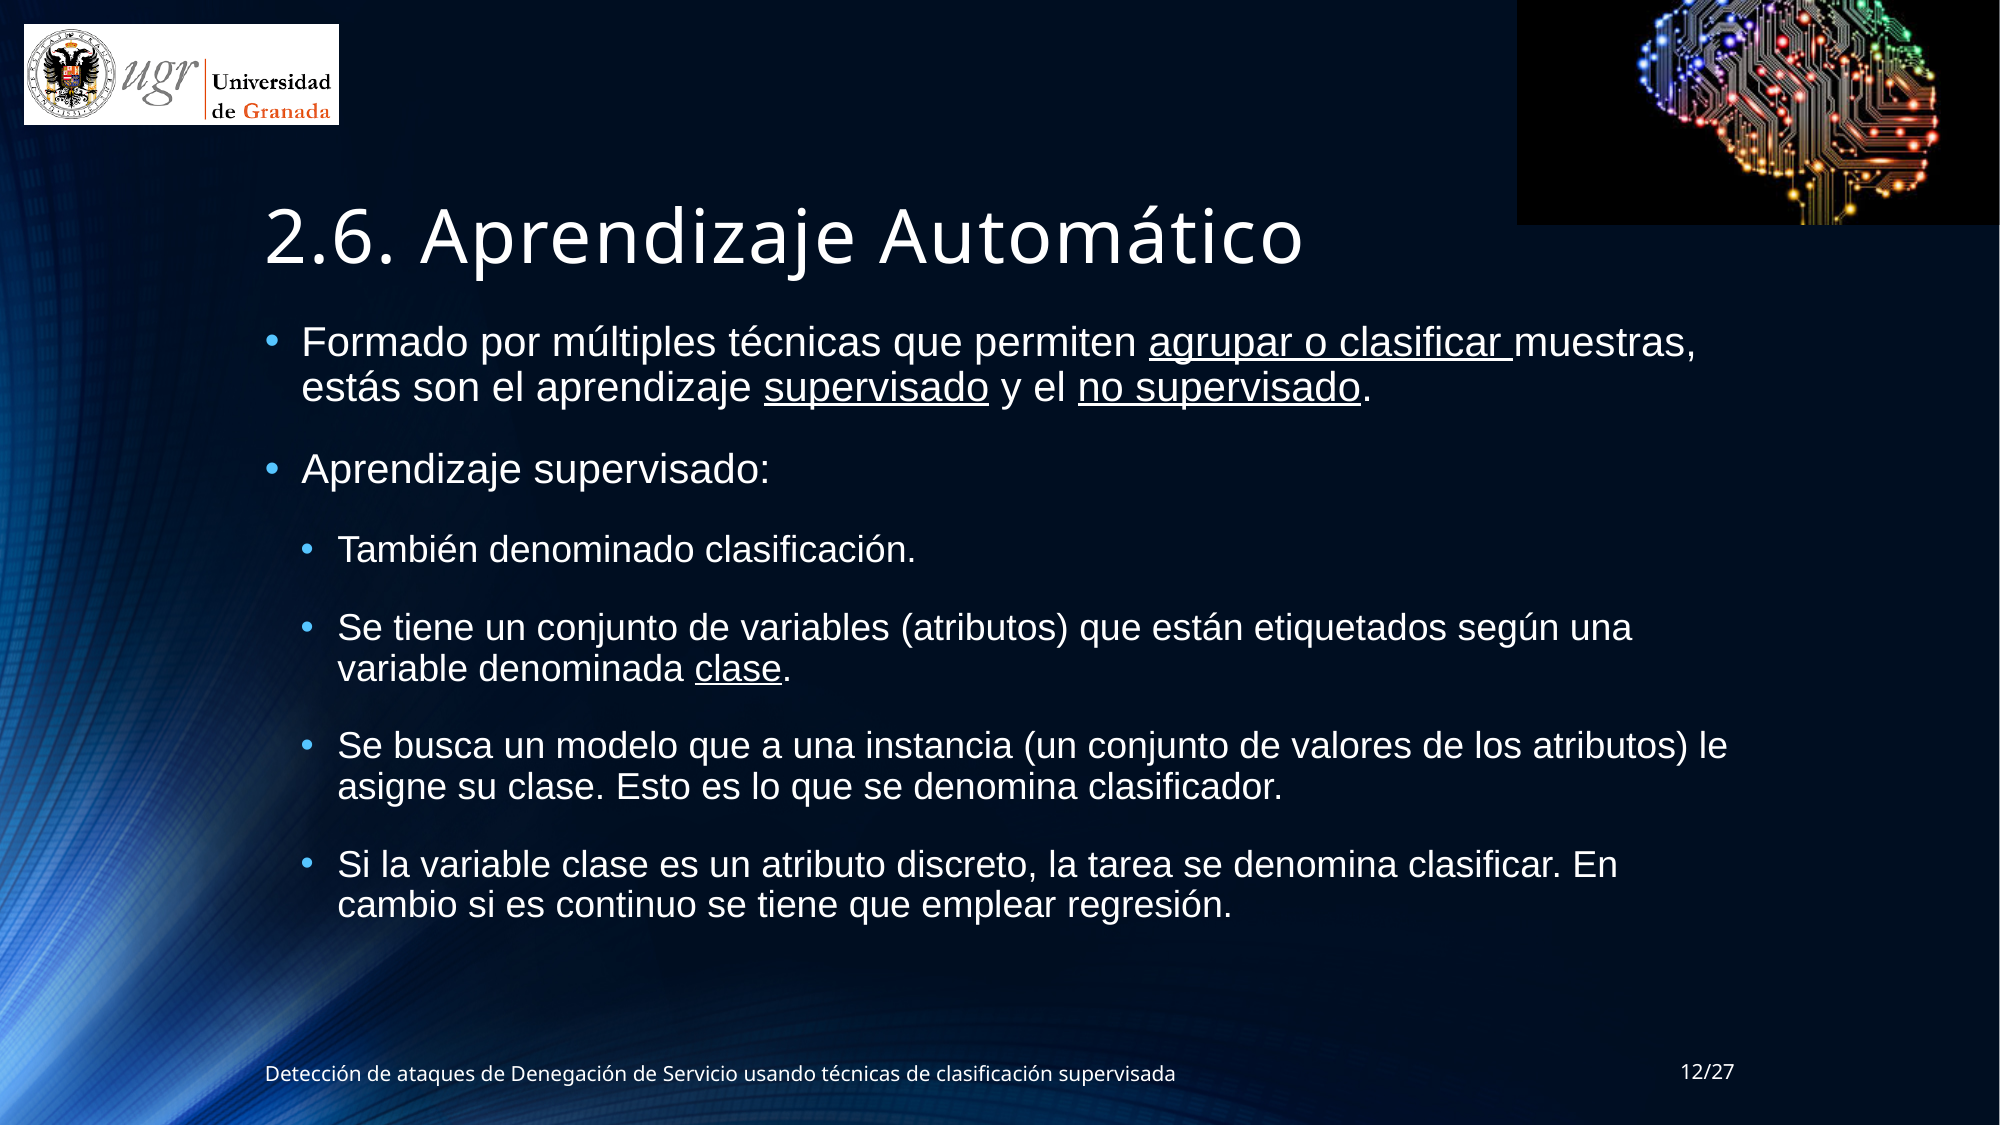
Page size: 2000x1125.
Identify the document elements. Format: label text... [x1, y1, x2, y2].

list Formado por múltiples técnicas que permiten agrupar o clasificar muestras, estás son el aprendizaje supervisado y el no supervisado. Aprendizaje supervisado: También denominado clasificación. Se tiene un conjunto de variables (atributos) que están etiquetados según una variable denominada clase. Se busca un modelo que a una instancia (un conjunto de valores de los atributos) le asigne su clase. Esto es lo que se denomina clasificador. Si la variable clase es un atributo discreto, la tarea se denomina clasificar. En cambio si es continuo se tiene que emplear regresión. [249, 312, 1749, 1050]
slide_number 12/27 [1612, 1050, 1750, 1096]
picture [0, 0, 2000, 1125]
title 2.6. Aprendizaje Automático [249, 62, 1850, 288]
footer Detección de ataques de Denegación de Servicio usando técnicas de clasificación supervisada [249, 1050, 1325, 1096]
